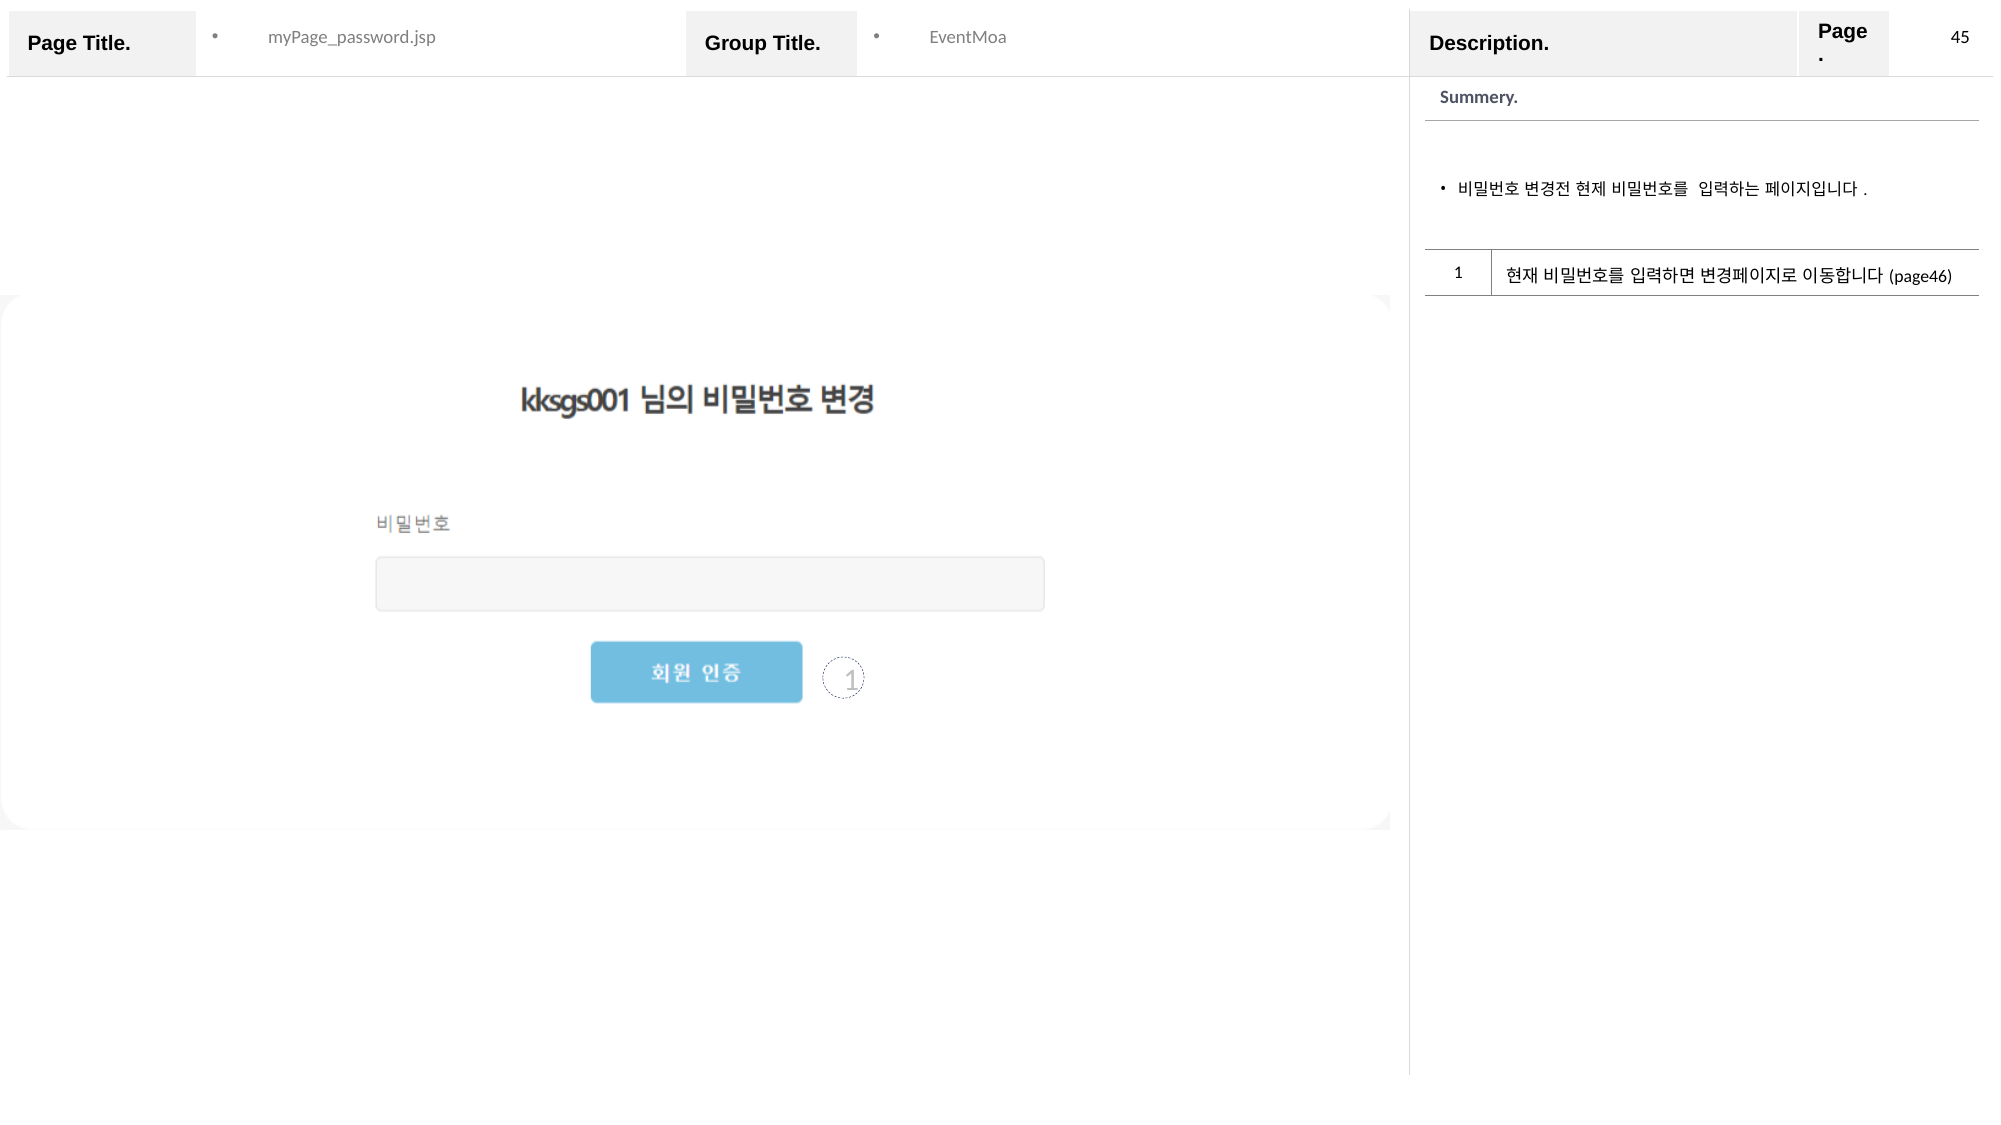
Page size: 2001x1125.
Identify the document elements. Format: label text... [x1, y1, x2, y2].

picture [0, 295, 1391, 830]
table_cell 1 [1425, 250, 1491, 295]
table_cell 현재 비밀번호를 입력하면 변경페이지로 이동합니다(page46) [1492, 250, 1979, 295]
text_box 45 [1936, 17, 1985, 55]
list myPage_password.jsp [196, 18, 684, 55]
table_header Summery. [1425, 78, 1979, 120]
table_cell 비밀번호 변경전 현제 비밀번호를 입력하는 페이지입니다. [1425, 121, 1979, 249]
list EventMoa [858, 18, 1405, 55]
